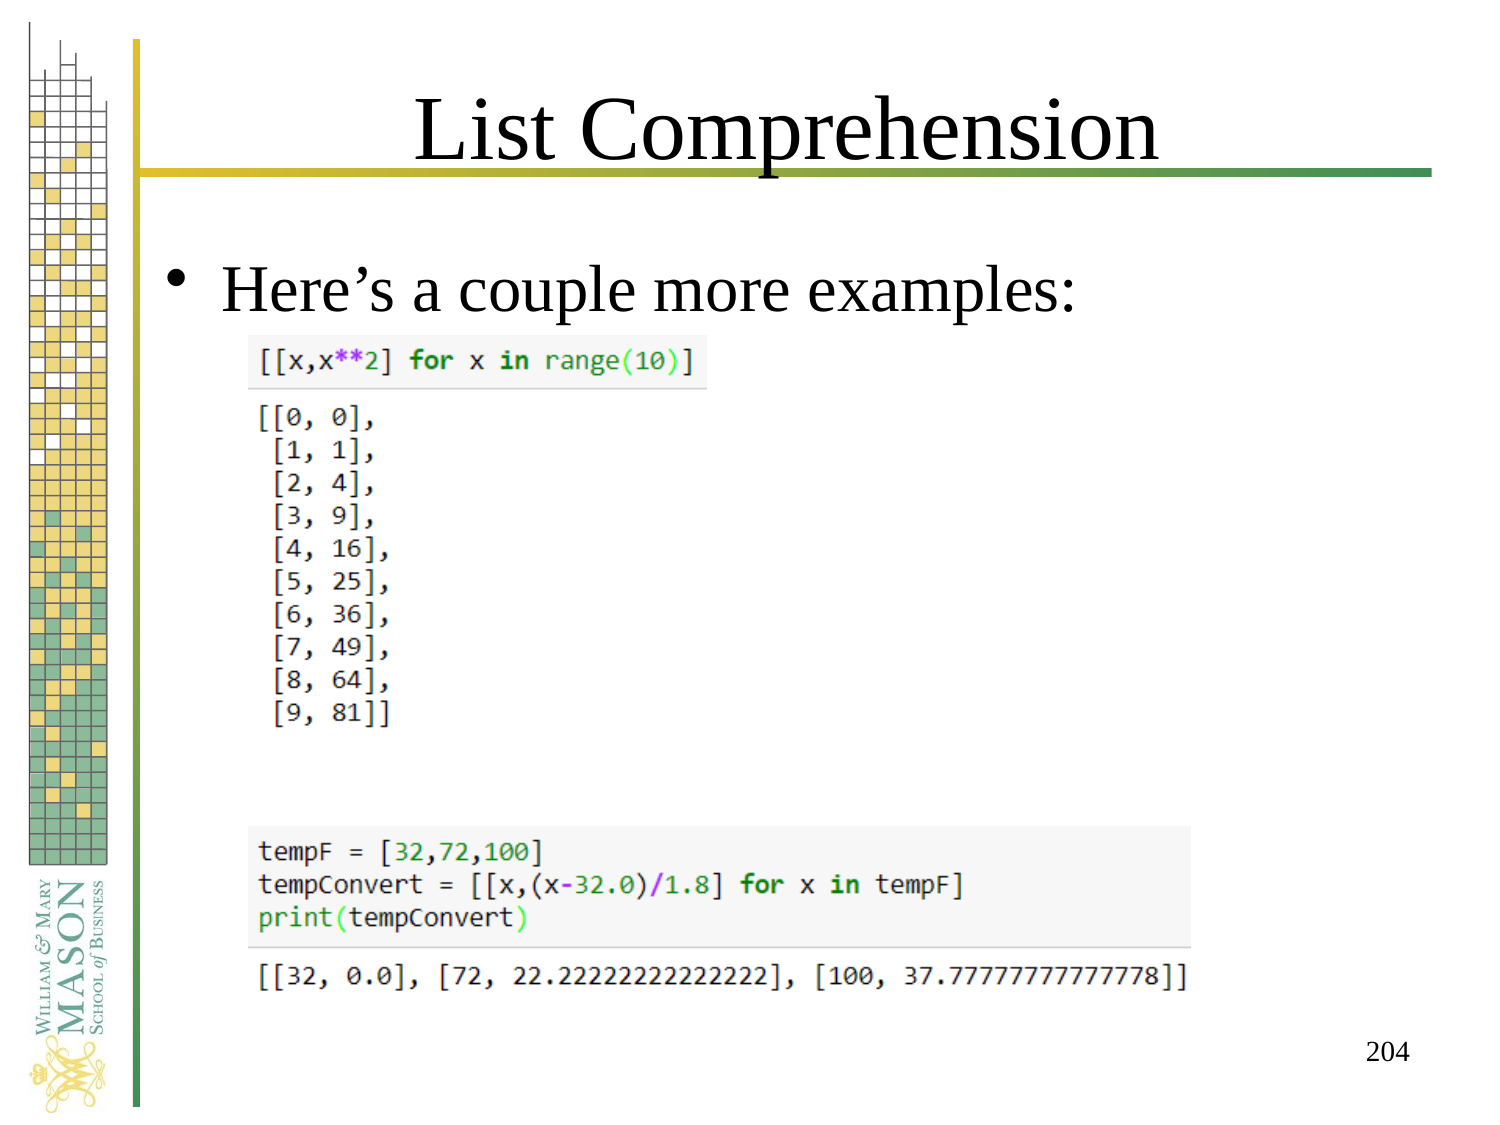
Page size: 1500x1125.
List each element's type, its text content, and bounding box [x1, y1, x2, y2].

title List Comprehension [150, 45, 1425, 200]
picture [248, 826, 1191, 1006]
slide_number 204 [1048, 1024, 1426, 1103]
table_header Description [29, 879, 107, 1113]
picture [248, 334, 707, 744]
list Here’s a couple more examples: [150, 237, 1425, 1005]
